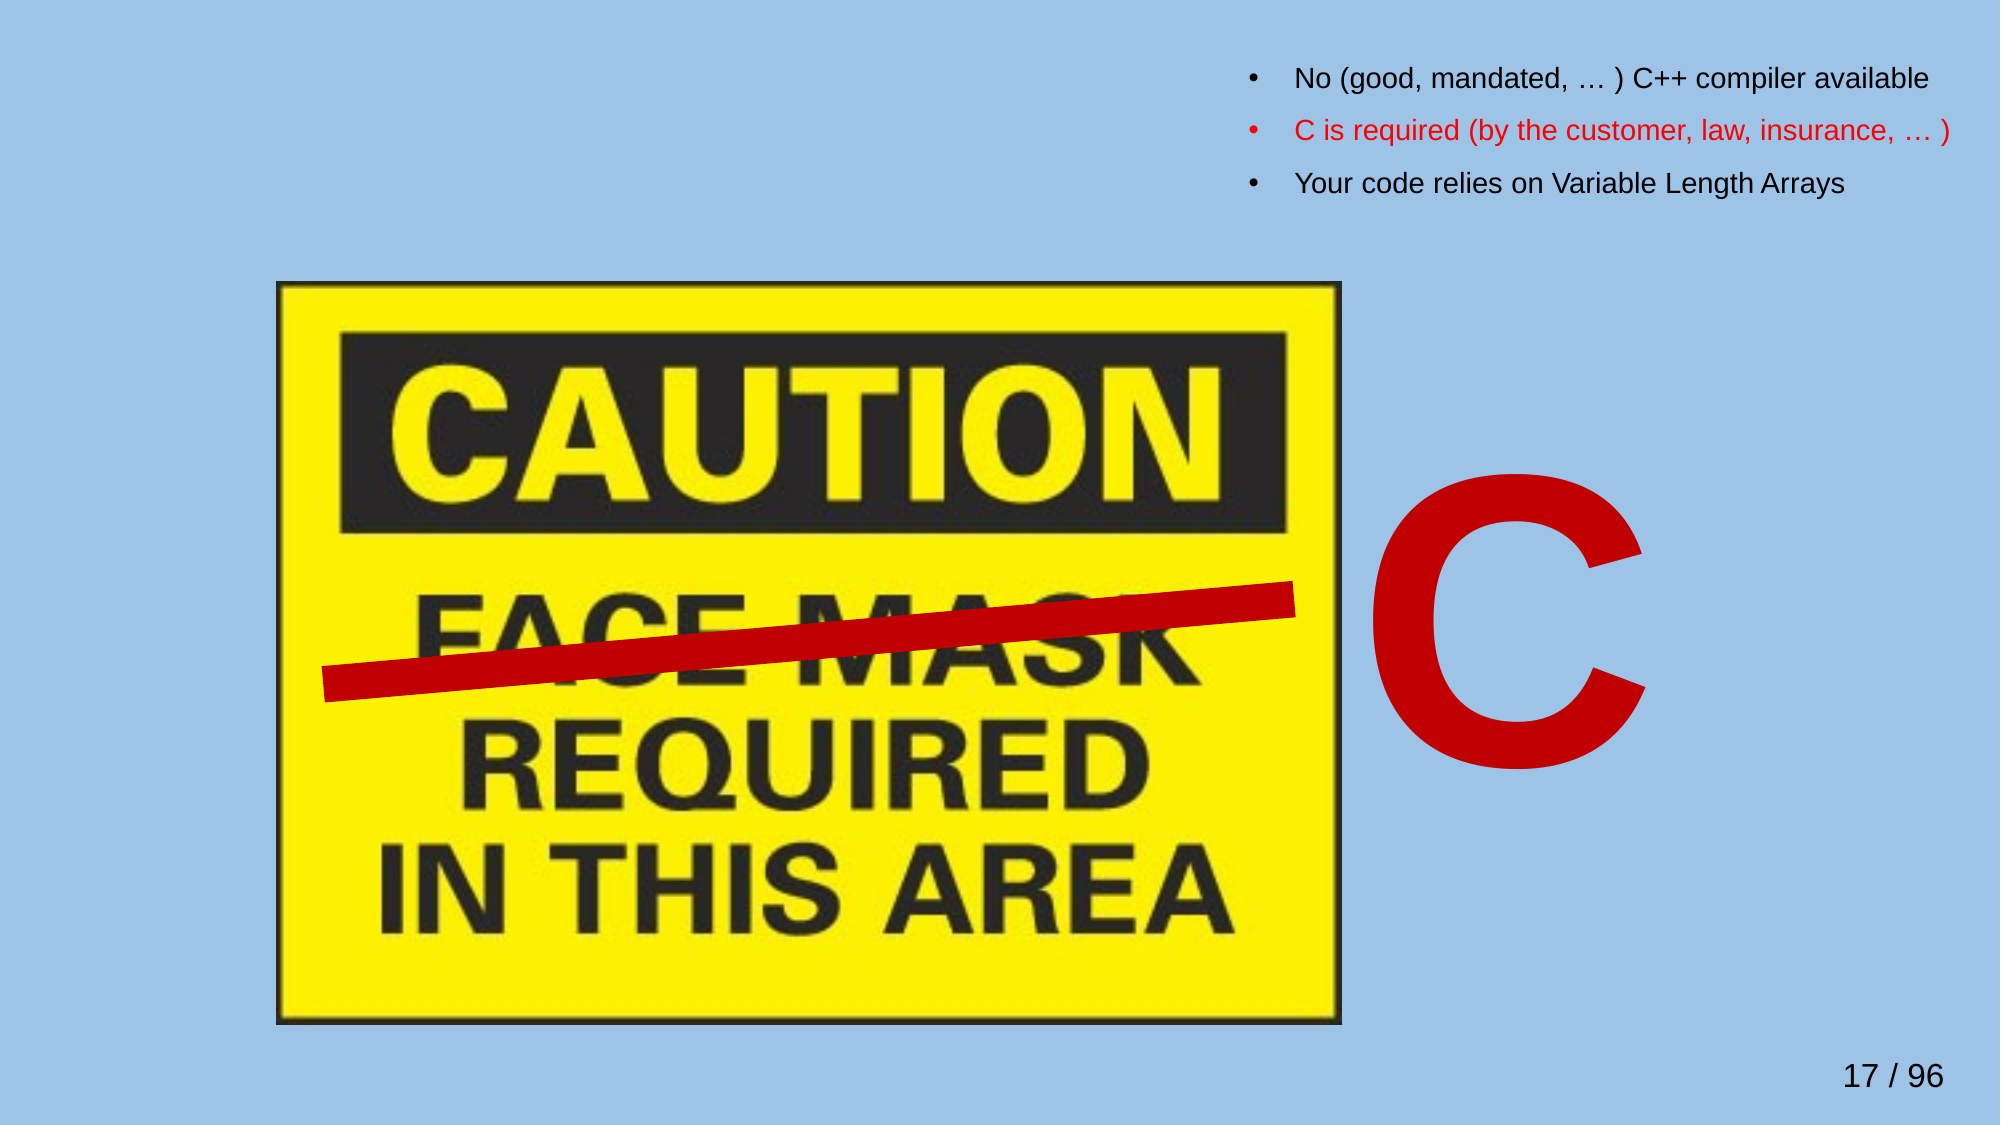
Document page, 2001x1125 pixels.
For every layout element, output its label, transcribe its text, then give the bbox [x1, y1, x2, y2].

list C [1342, 397, 1652, 801]
text_box No (good, mandated, … ) C++ compiler available C is required (by the customer, law, insurance, … ) Your code relies on Variable Length Arrays [1233, 0, 2000, 224]
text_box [323, 599, 1295, 685]
picture [276, 281, 1342, 1025]
